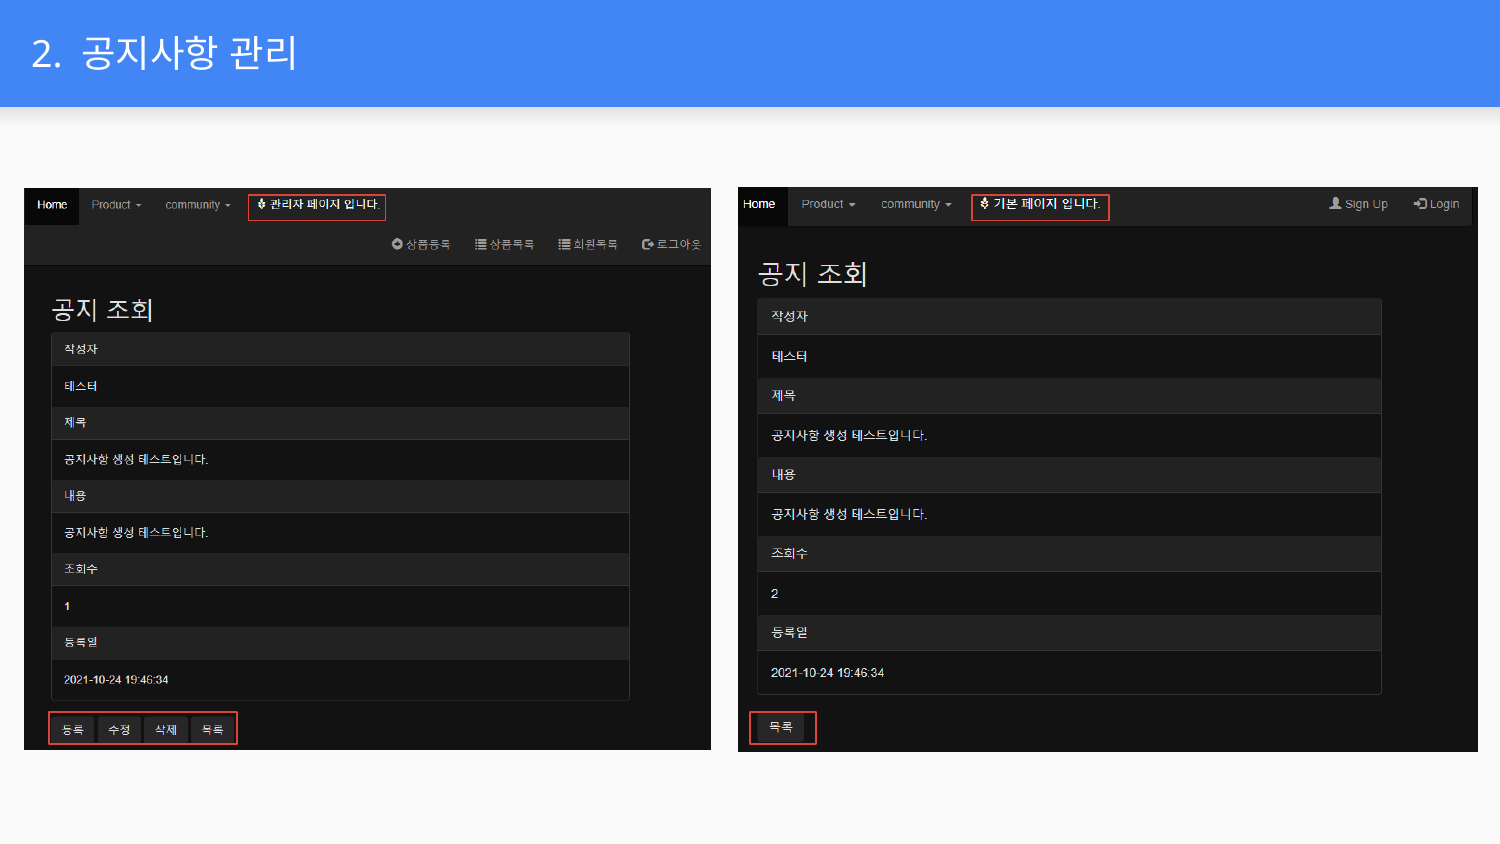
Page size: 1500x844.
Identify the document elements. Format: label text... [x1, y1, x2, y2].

picture [737, 186, 1478, 752]
picture [24, 188, 711, 750]
title 2. 공지사항 관리 [16, 2, 1464, 102]
